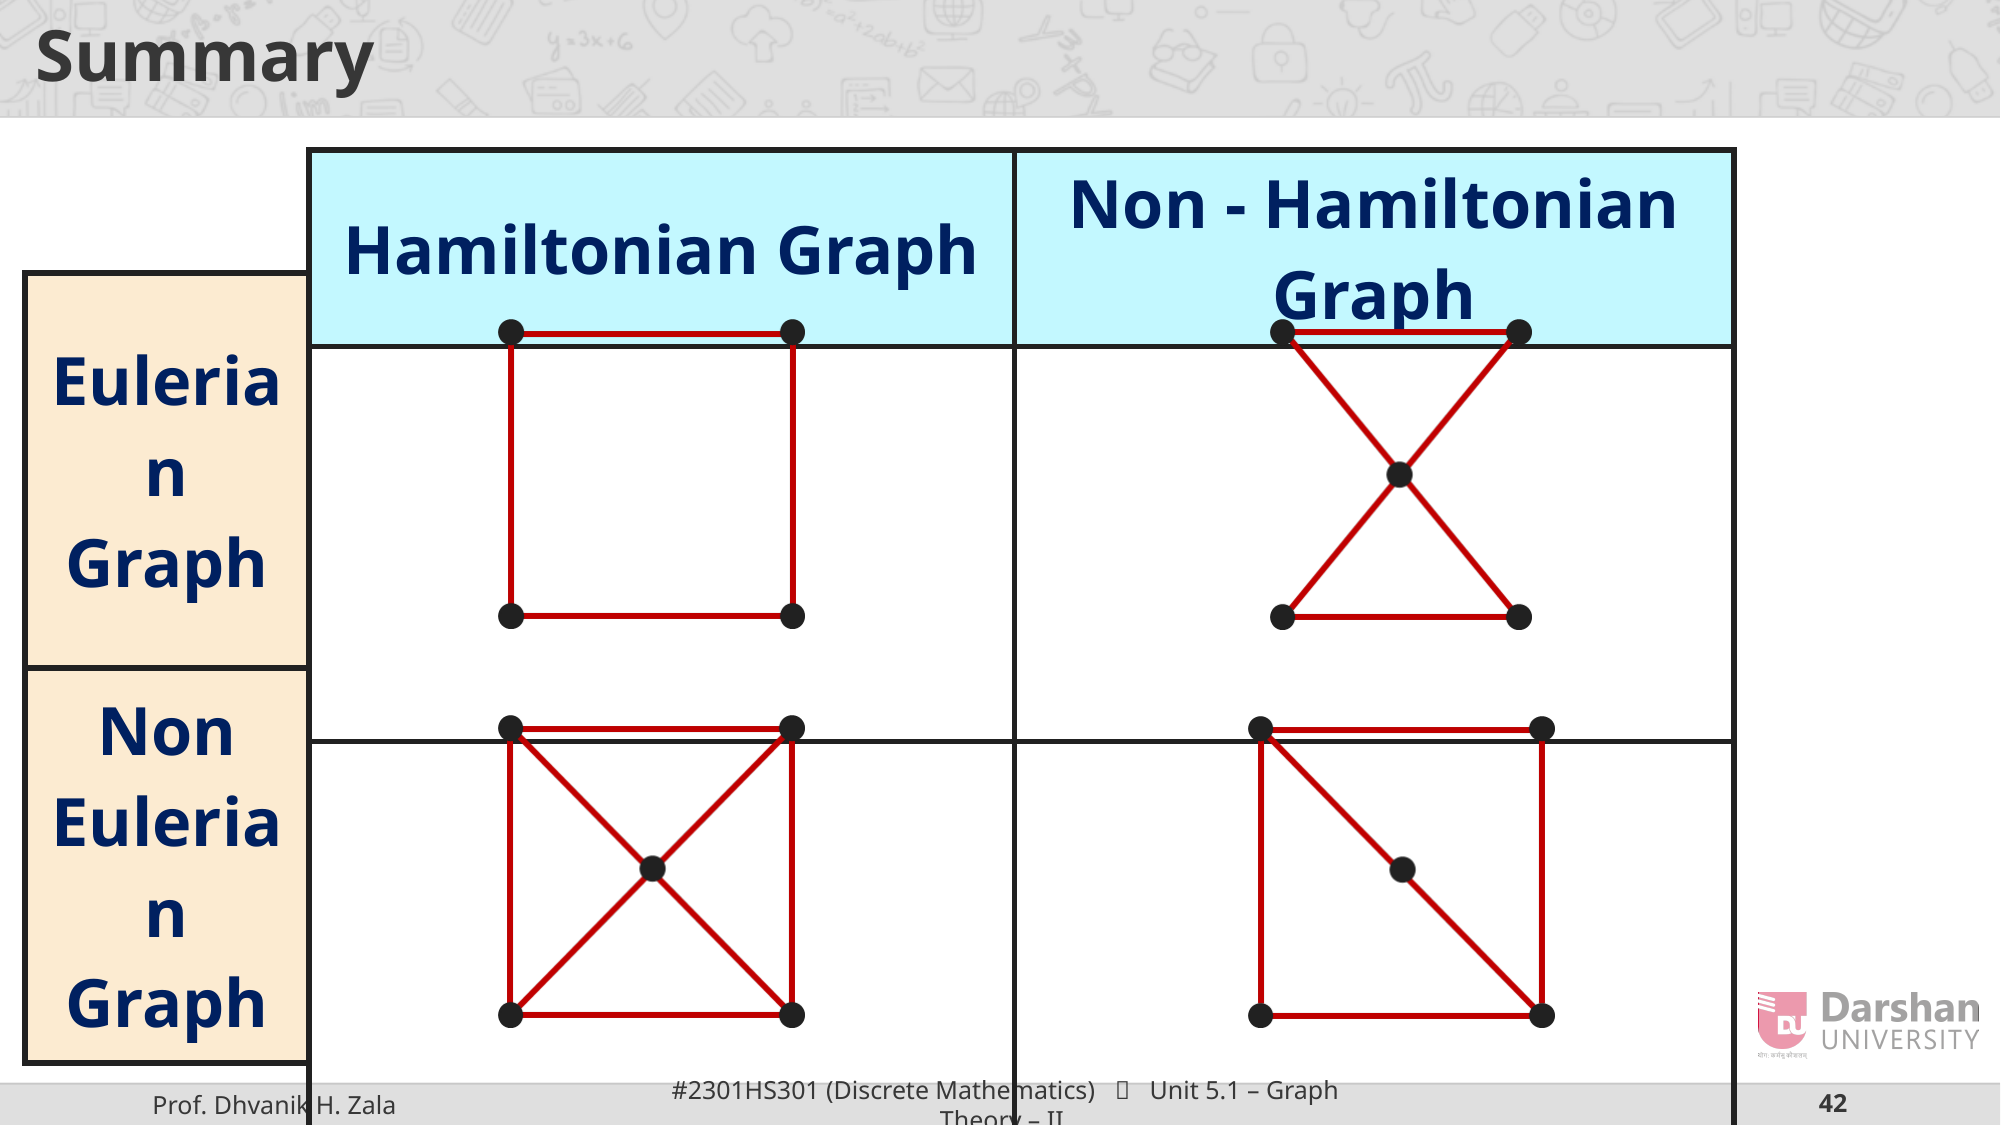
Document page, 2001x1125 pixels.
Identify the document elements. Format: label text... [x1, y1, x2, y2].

picture [498, 715, 805, 1028]
picture [1248, 716, 1555, 1028]
table_cell Non Eulerian Graph [28, 671, 306, 1060]
table_header Non - Hamiltonian Graph [1017, 153, 1731, 344]
picture [1270, 319, 1532, 630]
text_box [1758, 992, 1979, 1059]
table_cell [312, 744, 1012, 1125]
picture [498, 319, 805, 629]
table_cell [1017, 349, 1731, 739]
table_cell [312, 349, 1012, 739]
table_header Hamiltonian Graph [312, 153, 1012, 344]
title Summary [0, 0, 2000, 117]
table_header Eulerian Graph [28, 276, 306, 665]
table_cell [1017, 744, 1731, 1125]
